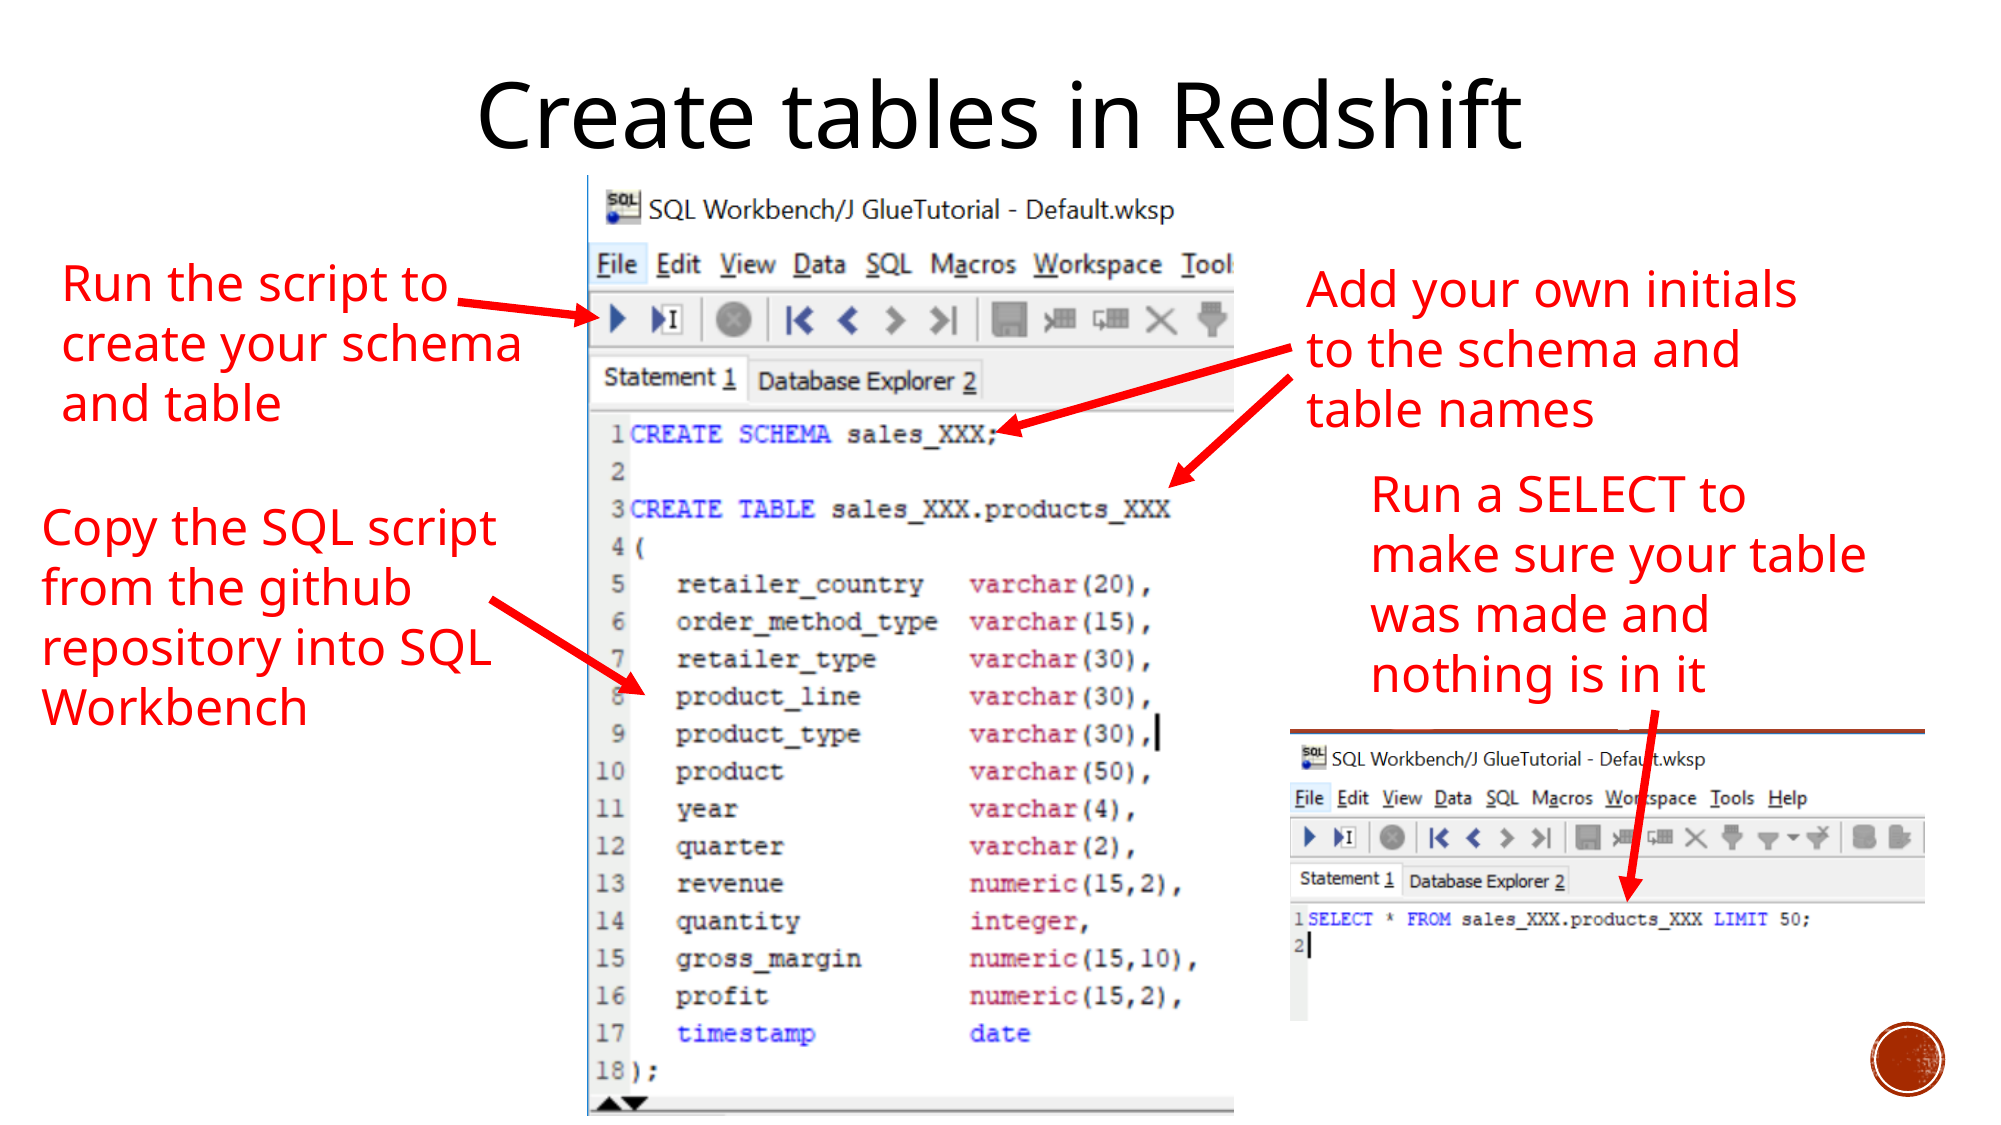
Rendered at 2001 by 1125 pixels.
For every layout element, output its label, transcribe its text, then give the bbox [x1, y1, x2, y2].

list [590, 178, 1231, 1114]
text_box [491, 600, 643, 694]
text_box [459, 303, 598, 317]
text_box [1170, 432, 1289, 486]
text_box Add your own initials to the schema and table names [1291, 249, 1834, 445]
text_box Run a SELECT to make sure your table was made and nothing is in it [1356, 455, 1898, 710]
text_box Run the script to create your schema and table [47, 244, 555, 439]
picture [1290, 729, 1925, 1021]
text_box Create tables in Redshift [420, 49, 1580, 174]
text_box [997, 350, 1290, 430]
text_box Copy the SQL script from the github repository into SQL Workbench [26, 488, 569, 743]
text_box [1630, 712, 1654, 900]
